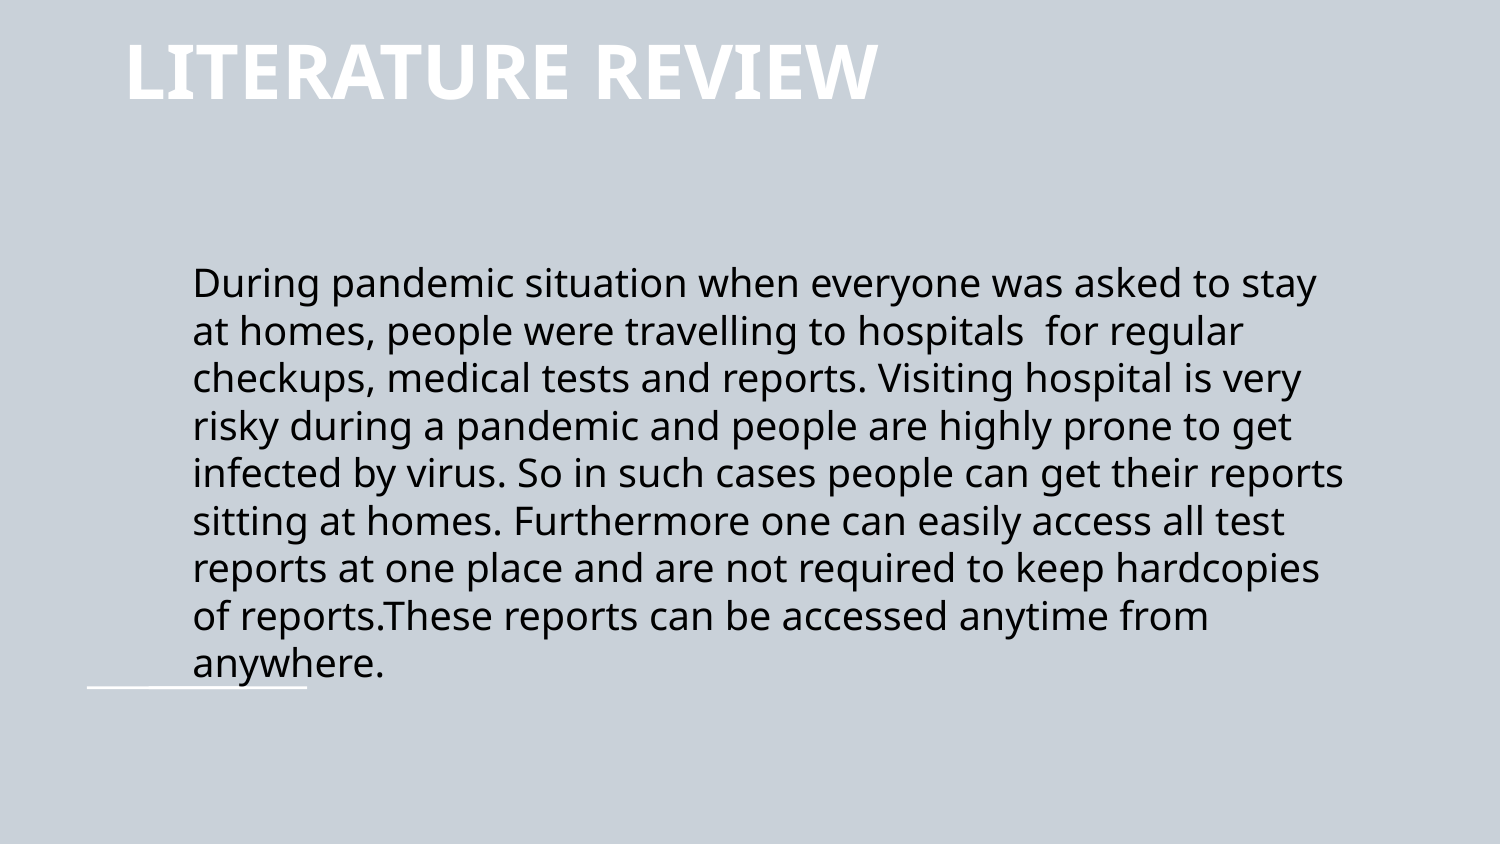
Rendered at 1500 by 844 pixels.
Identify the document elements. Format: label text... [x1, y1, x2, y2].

title LITERATURE REVIEW [108, 17, 1261, 122]
text_box During pandemic situation when everyone was asked to stay at homes, people were travelling to hospitals for regular checkups, medical tests and reports. Visiting hospital is very risky during a pandemic and people are highly prone to get infected by virus. So in such cases people can get their reports sitting at homes. Furthermore one can easily access all test reports at one place and are not required to keep hardcopies of reports.These reports can be accessed anytime from anywhere. [177, 243, 1363, 701]
